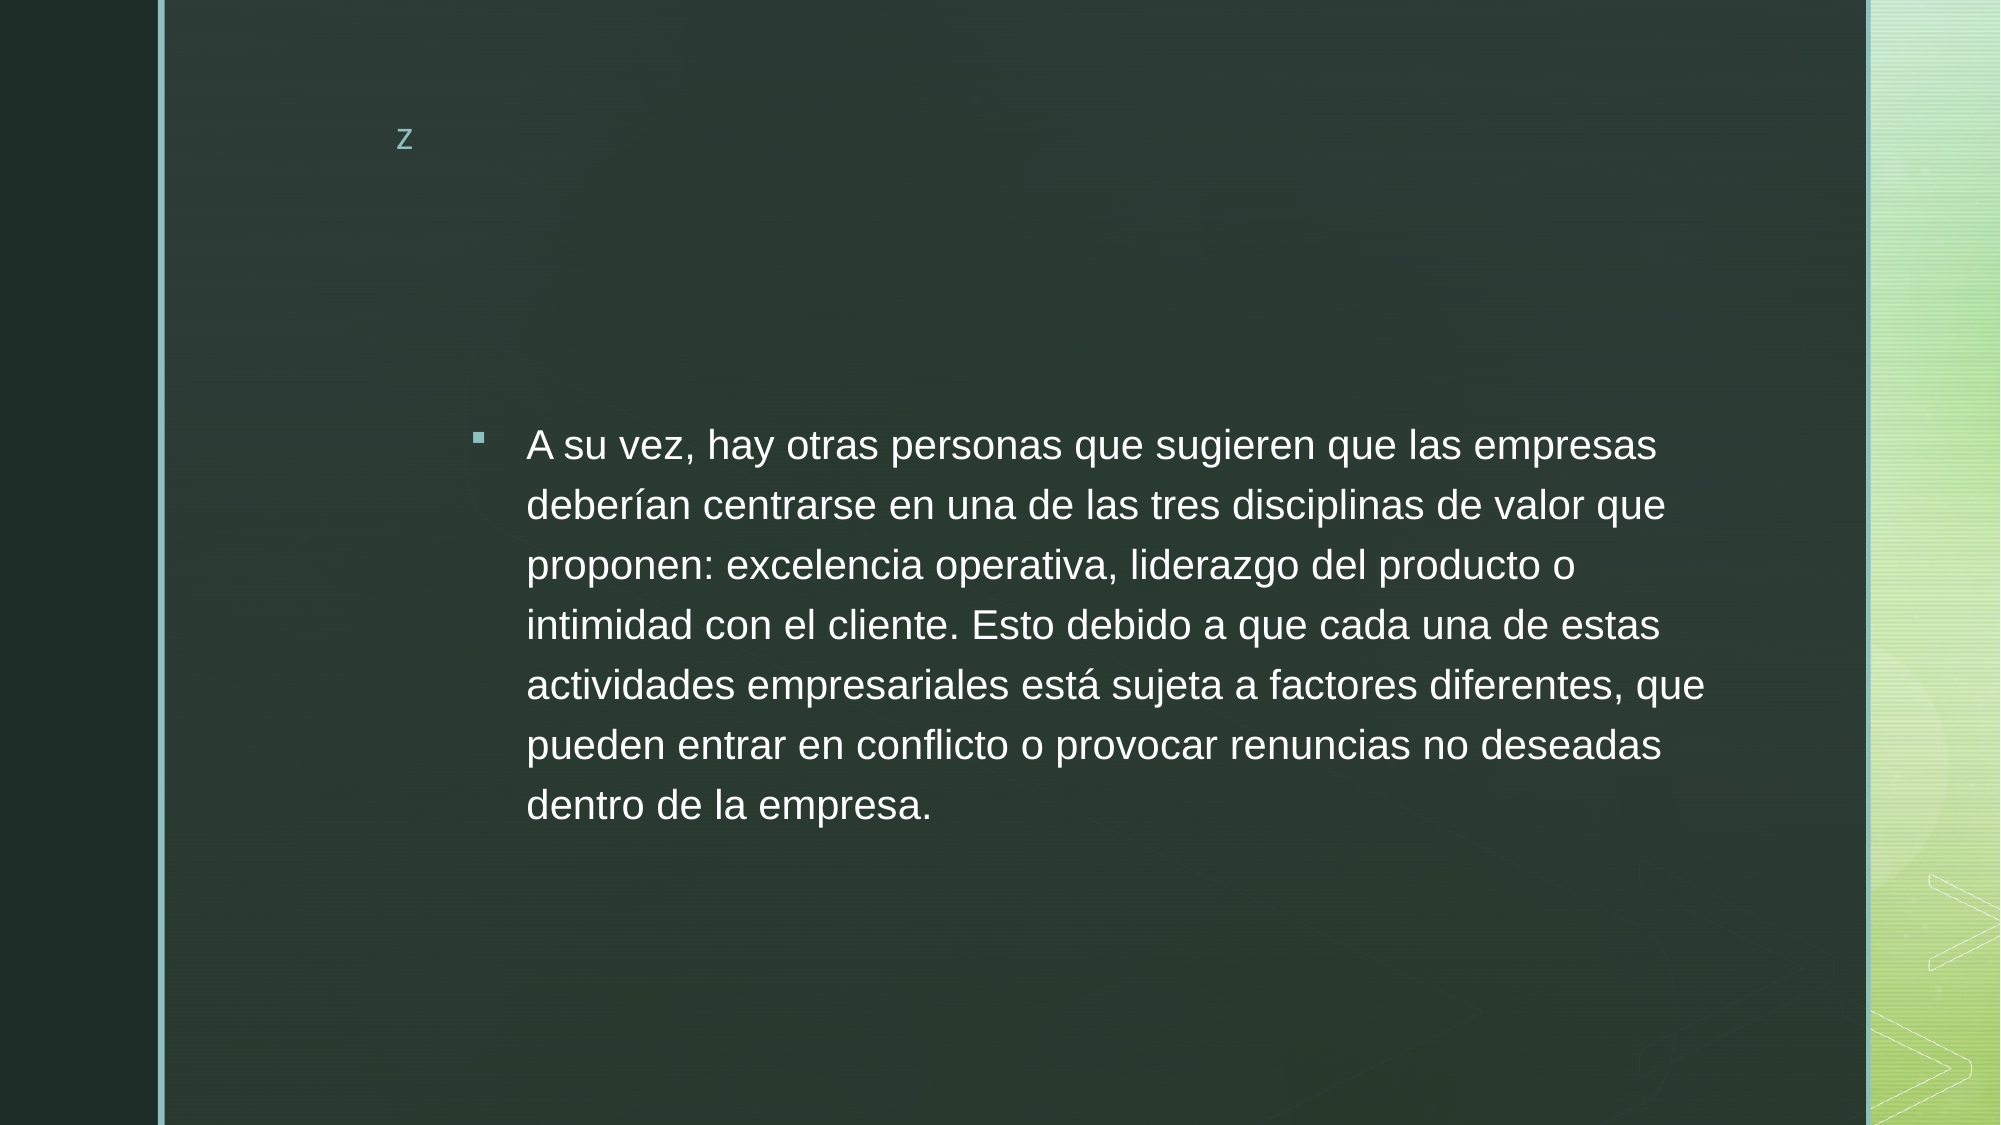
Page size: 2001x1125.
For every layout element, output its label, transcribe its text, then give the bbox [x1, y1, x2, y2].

picture [1871, 0, 2001, 1125]
list A su vez, hay otras personas que sugieren que las empresas deberían centrarse en una de las tres disciplinas de valor que proponen: excelencia operativa, liderazgo del producto o intimidad con el cliente. Esto debido a que cada una de estas actividades empresariales está sujeta a factores diferentes, que pueden entrar en conflicto o provocar renuncias no deseadas dentro de la empresa. [454, 336, 1734, 993]
